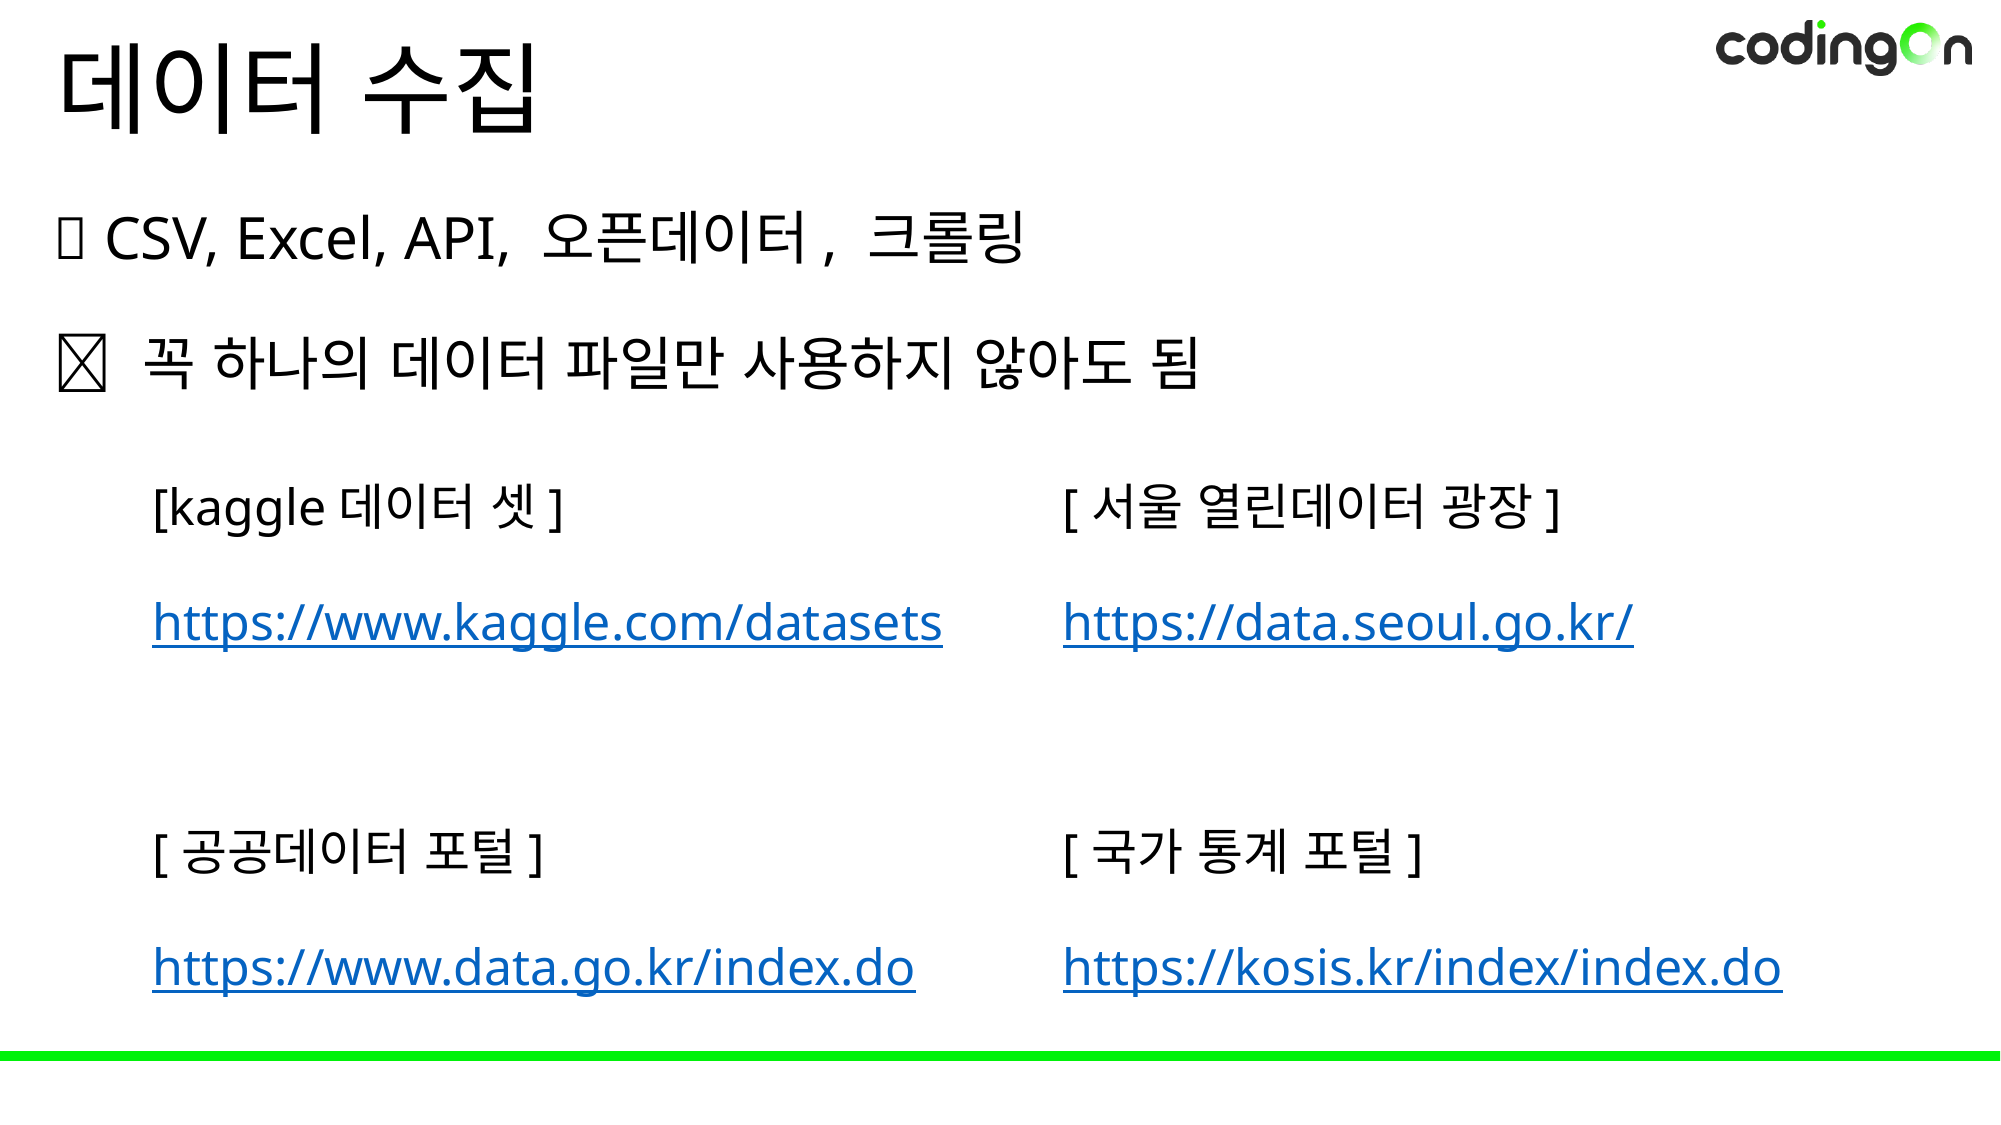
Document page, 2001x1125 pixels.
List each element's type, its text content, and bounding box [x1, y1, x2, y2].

list [서울 열린데이터 광장] https://data.seoul.go.kr/ [국가 통계 포털] https://kosis.kr/index/index.do [1048, 438, 1911, 992]
title 데이터 수집 [41, 0, 1767, 158]
text_box [kaggle데이터 셋] https://www.kaggle.com/datasets [공공데이터 포털] https://www.data.go.kr/index.do [137, 438, 1000, 992]
text_box 💡 CSV, Excel, API, 오픈데이터, 크롤링 📌 꼭 하나의 데이터 파일만 사용하지 않아도 됨 [39, 158, 1959, 420]
picture [1767, 20, 1972, 76]
